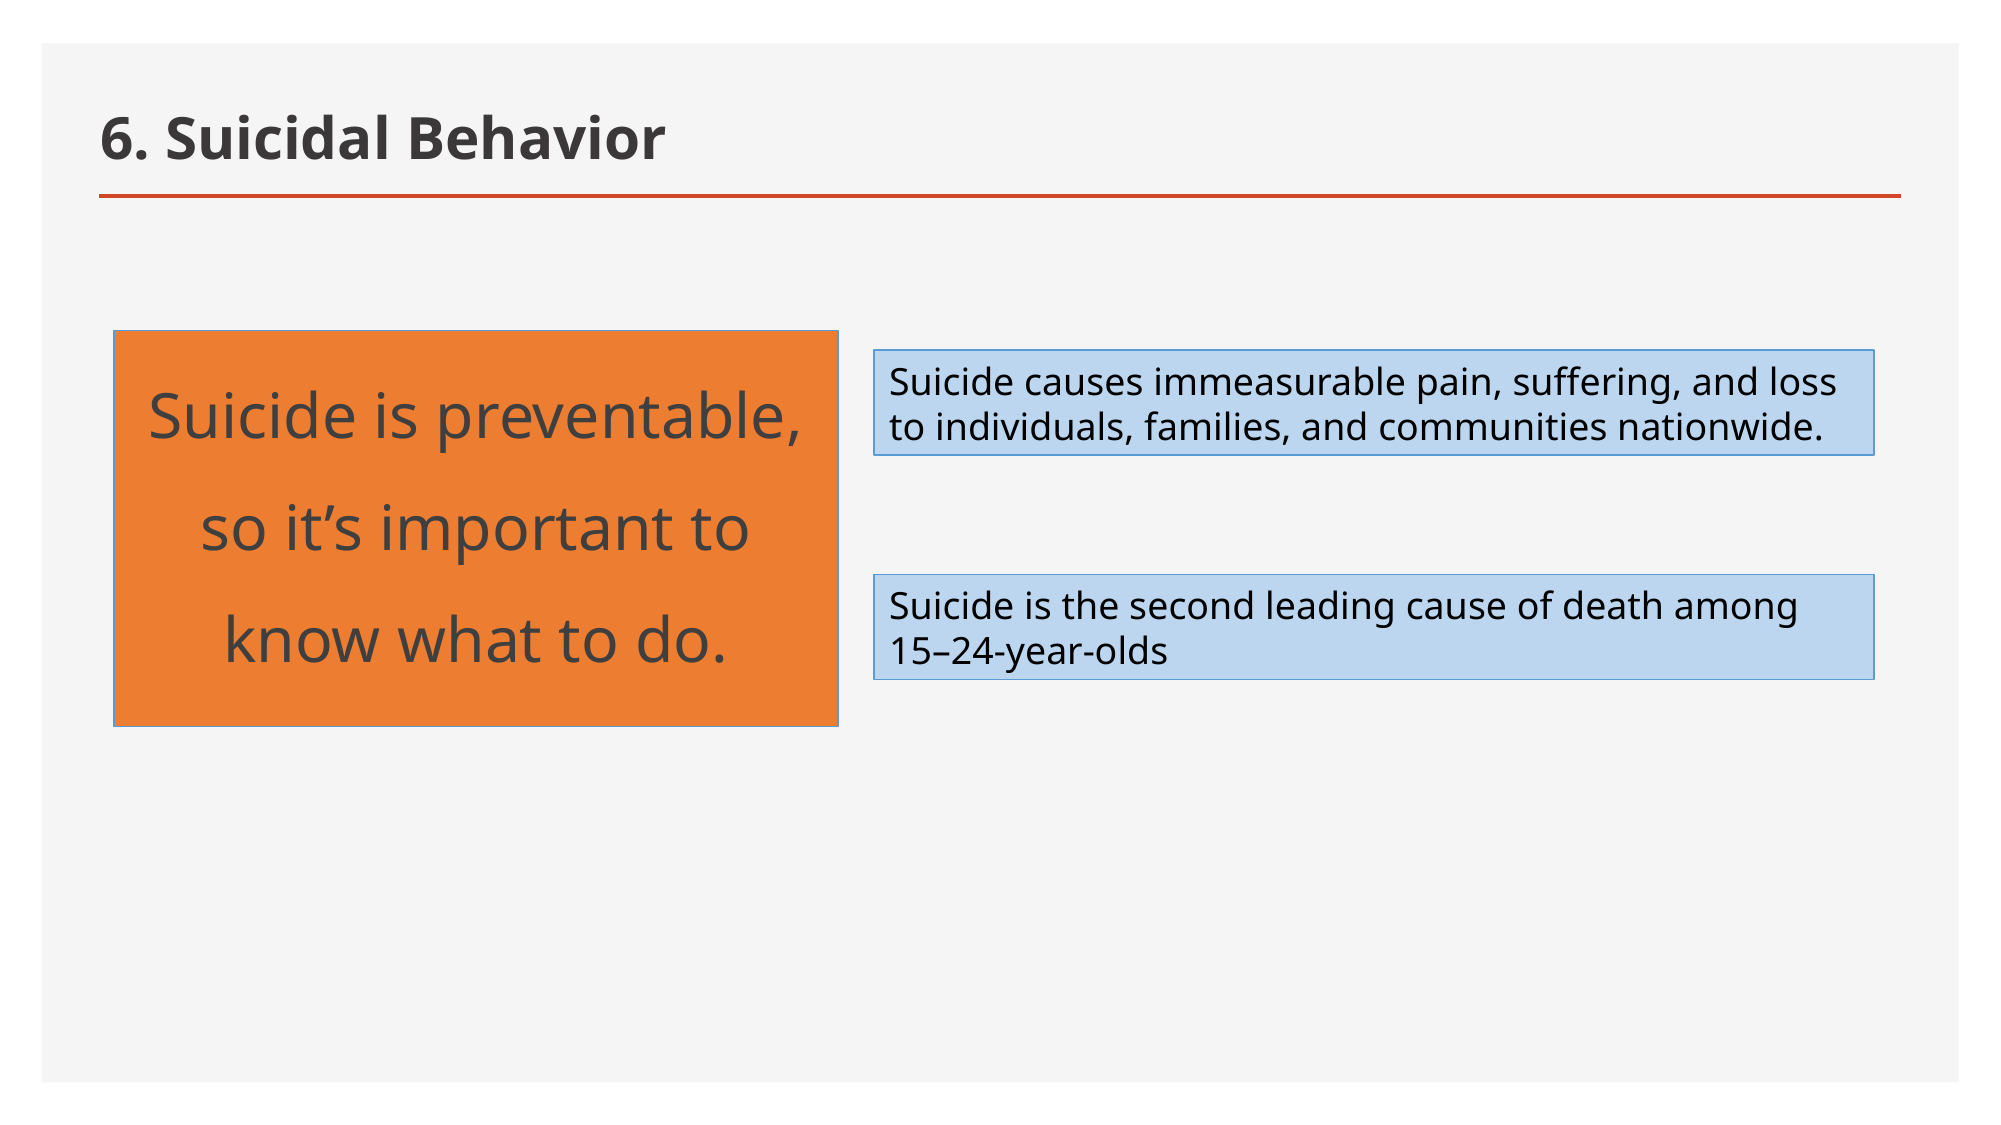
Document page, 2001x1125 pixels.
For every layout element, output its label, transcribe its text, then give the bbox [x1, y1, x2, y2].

text_box Suicide is the second leading cause of death among 15–24-year-olds [874, 574, 1875, 680]
list Suicide is preventable, so it’s important to know what to do. [113, 330, 839, 727]
text_box Suicide causes immeasurable pain, suffering, and loss to individuals, families, and communities nationwide. [874, 349, 1875, 455]
title 6. Suicidal Behavior [85, 73, 1214, 179]
